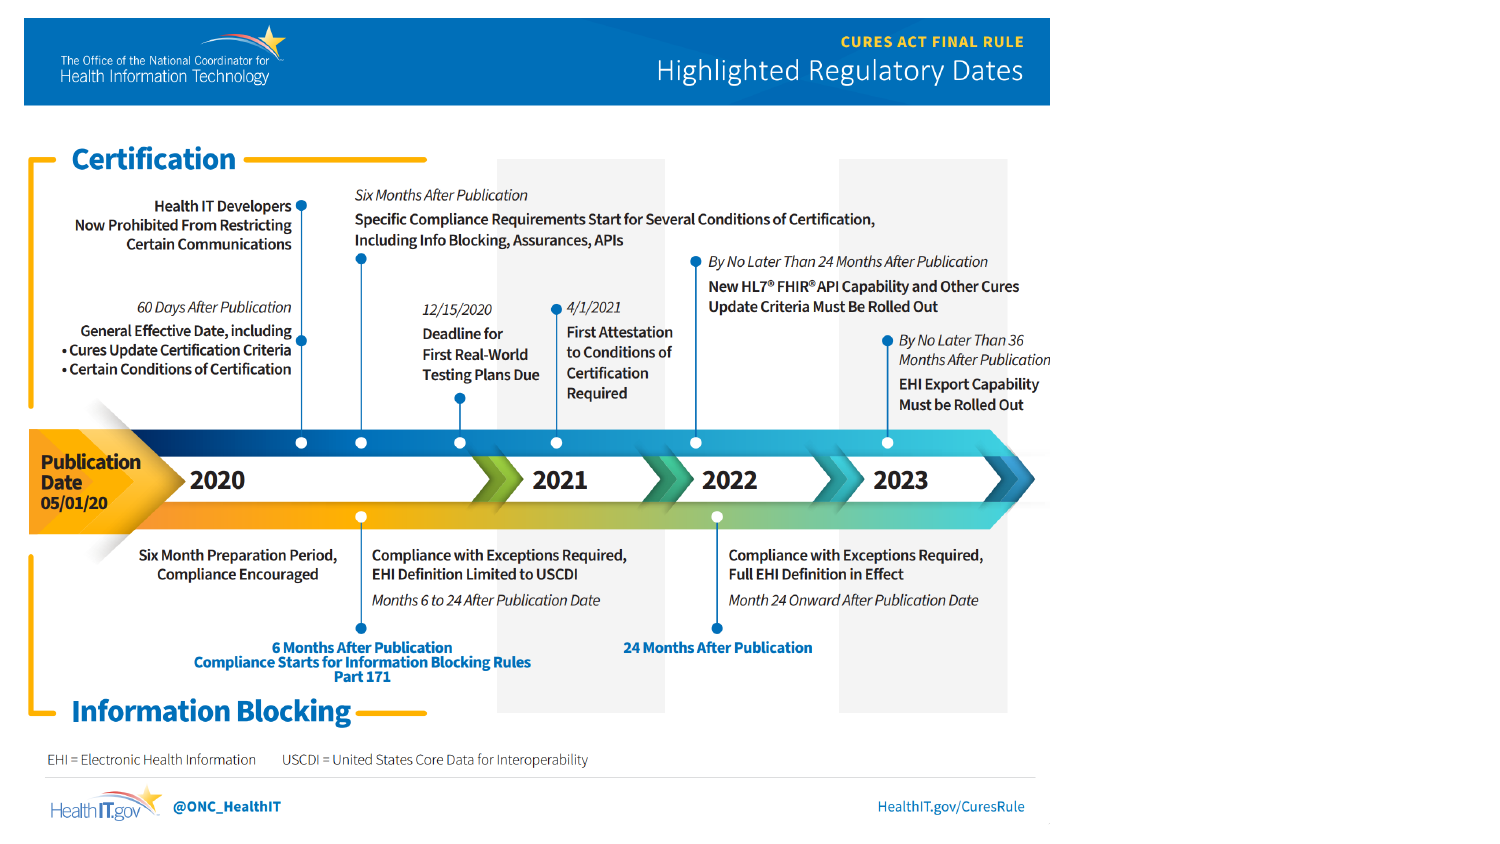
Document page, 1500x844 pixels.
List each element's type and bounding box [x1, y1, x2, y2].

picture [24, 18, 1050, 826]
